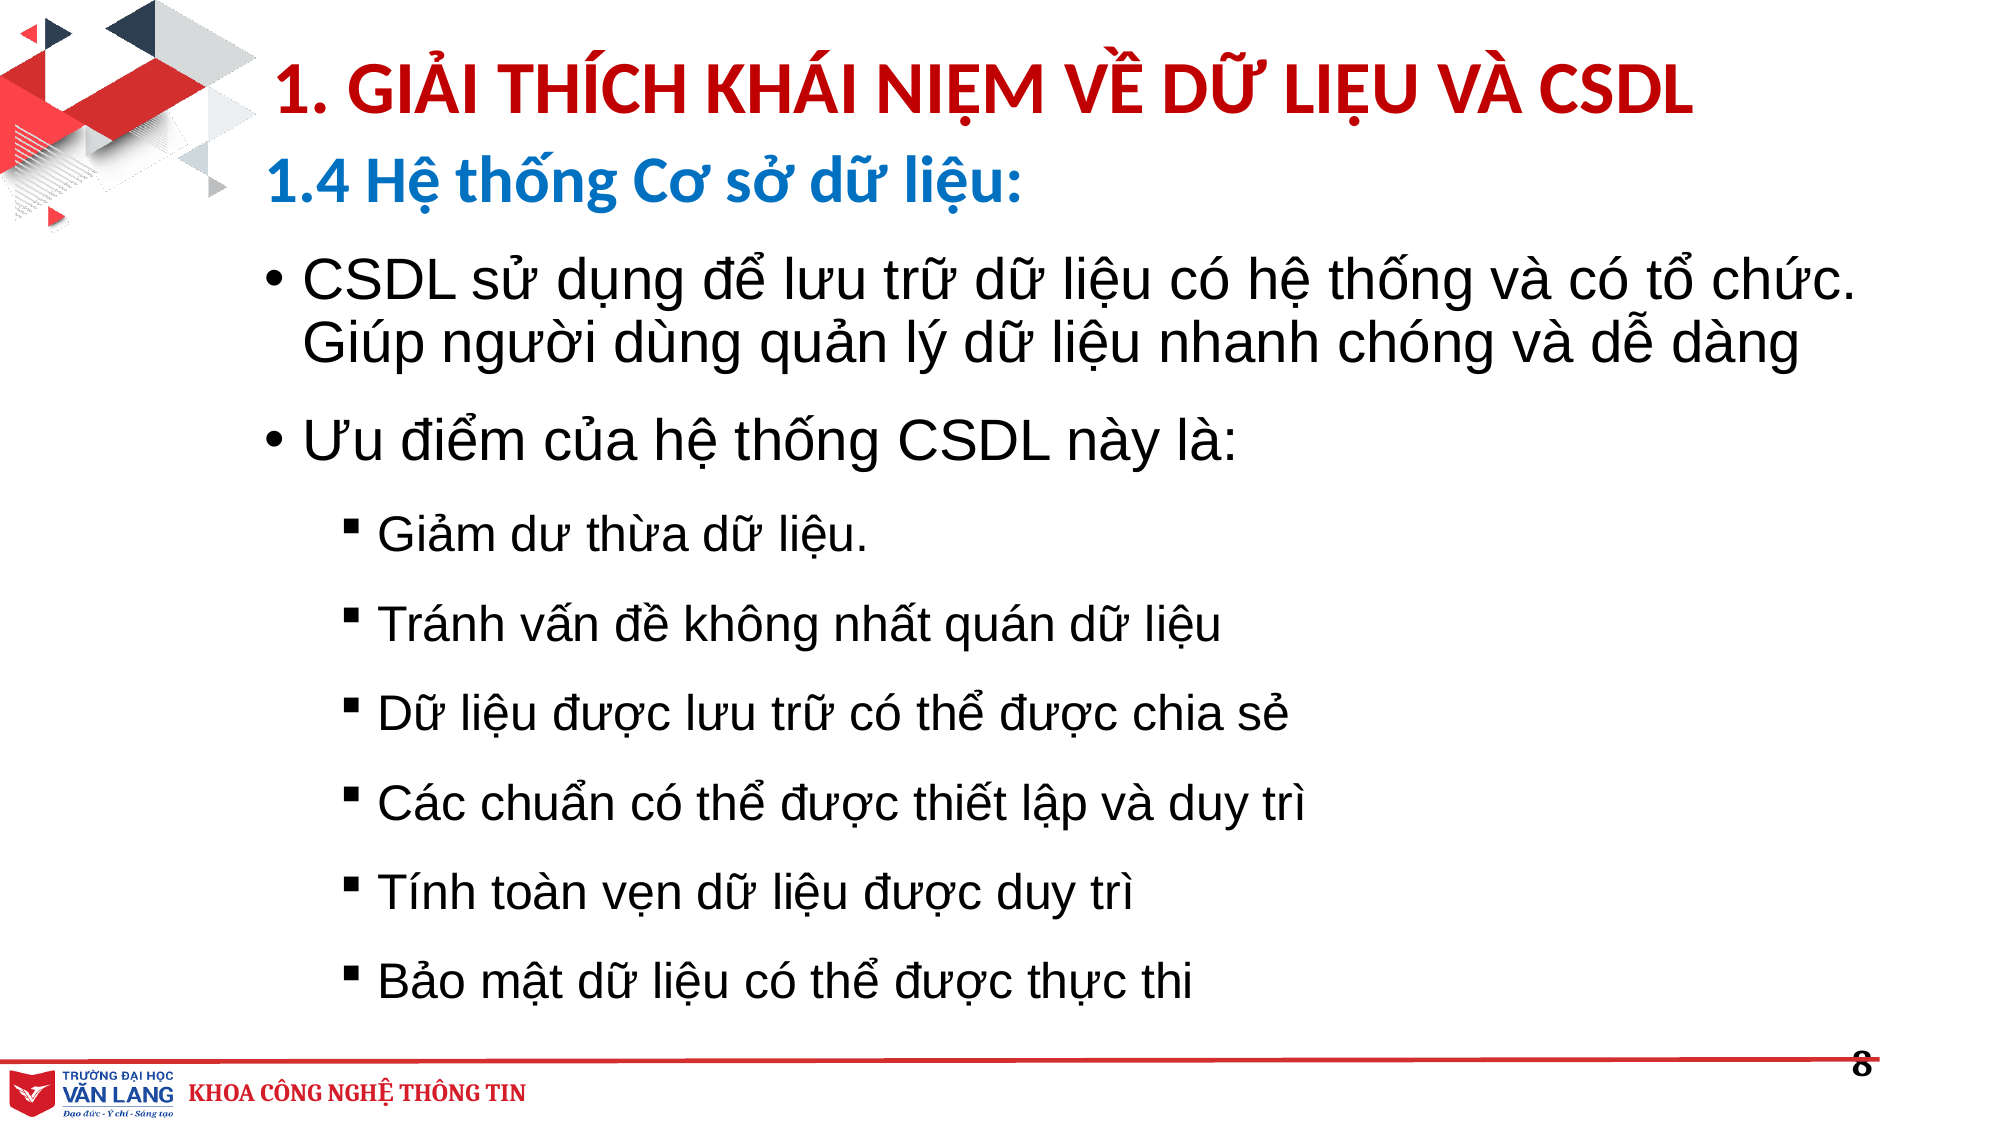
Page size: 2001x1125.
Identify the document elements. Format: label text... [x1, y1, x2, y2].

list CSDL sử dụng để lưu trữ dữ liệu có hệ thống và có tổ chức. Giúp người dùng quản lý dữ liệu nhanh chóng và dễ dàng Ưu điểm của hệ thống CSDL này là: Giảm dư thừa dữ liệu. Tránh vấn đề không nhất quán dữ liệu Dữ liệu được lưu trữ có thể được chia sẻ Các chuẩn có thể được thiết lập và duy trì Tính toàn vẹn dữ liệu được duy trì Bảo mật dữ liệu có thể được thực thi [250, 266, 1897, 1005]
picture [8, 1069, 173, 1118]
picture [0, 0, 256, 233]
title 1.4 Hệ thống Cơ sở dữ liệu: [250, 137, 1955, 266]
text_box 1. GIẢI THÍCH KHÁI NIỆM VỀ DỮ LIỆU VÀ CSDL [257, 31, 1711, 136]
